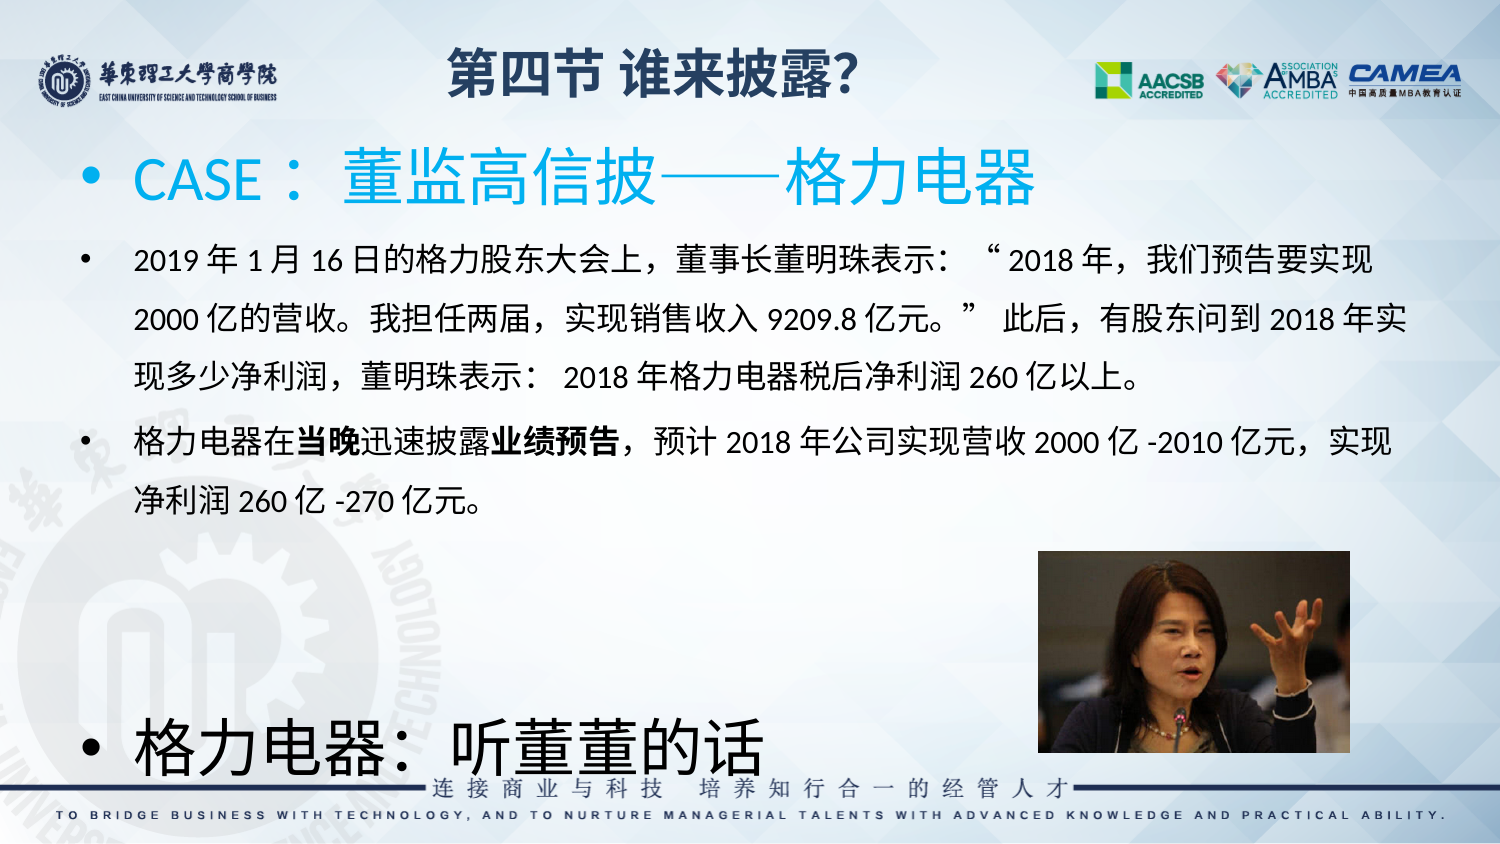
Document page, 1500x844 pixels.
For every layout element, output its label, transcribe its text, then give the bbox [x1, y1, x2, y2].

picture [0, 0, 1500, 844]
list CASE：董监高信披——格力电器 2019年1月16日的格力股东大会上，董事长董明珠表示：“2018年，我们预告要实现2000亿的营收。我担任两届，实现销售收入9209.8亿元。” 此后，有股东问到2018年实现多少净利润，董明珠表示：2018年格力电器税后净利润260亿以上。 格力电器在当晚迅速披露业绩预告，预计2018年公司实现营收2000亿-2010亿元，实现净利润260亿-270亿元。 格力电器：听董董的话 [64, 129, 1434, 797]
text_box 第四节 谁来披露？ [430, 32, 1350, 112]
